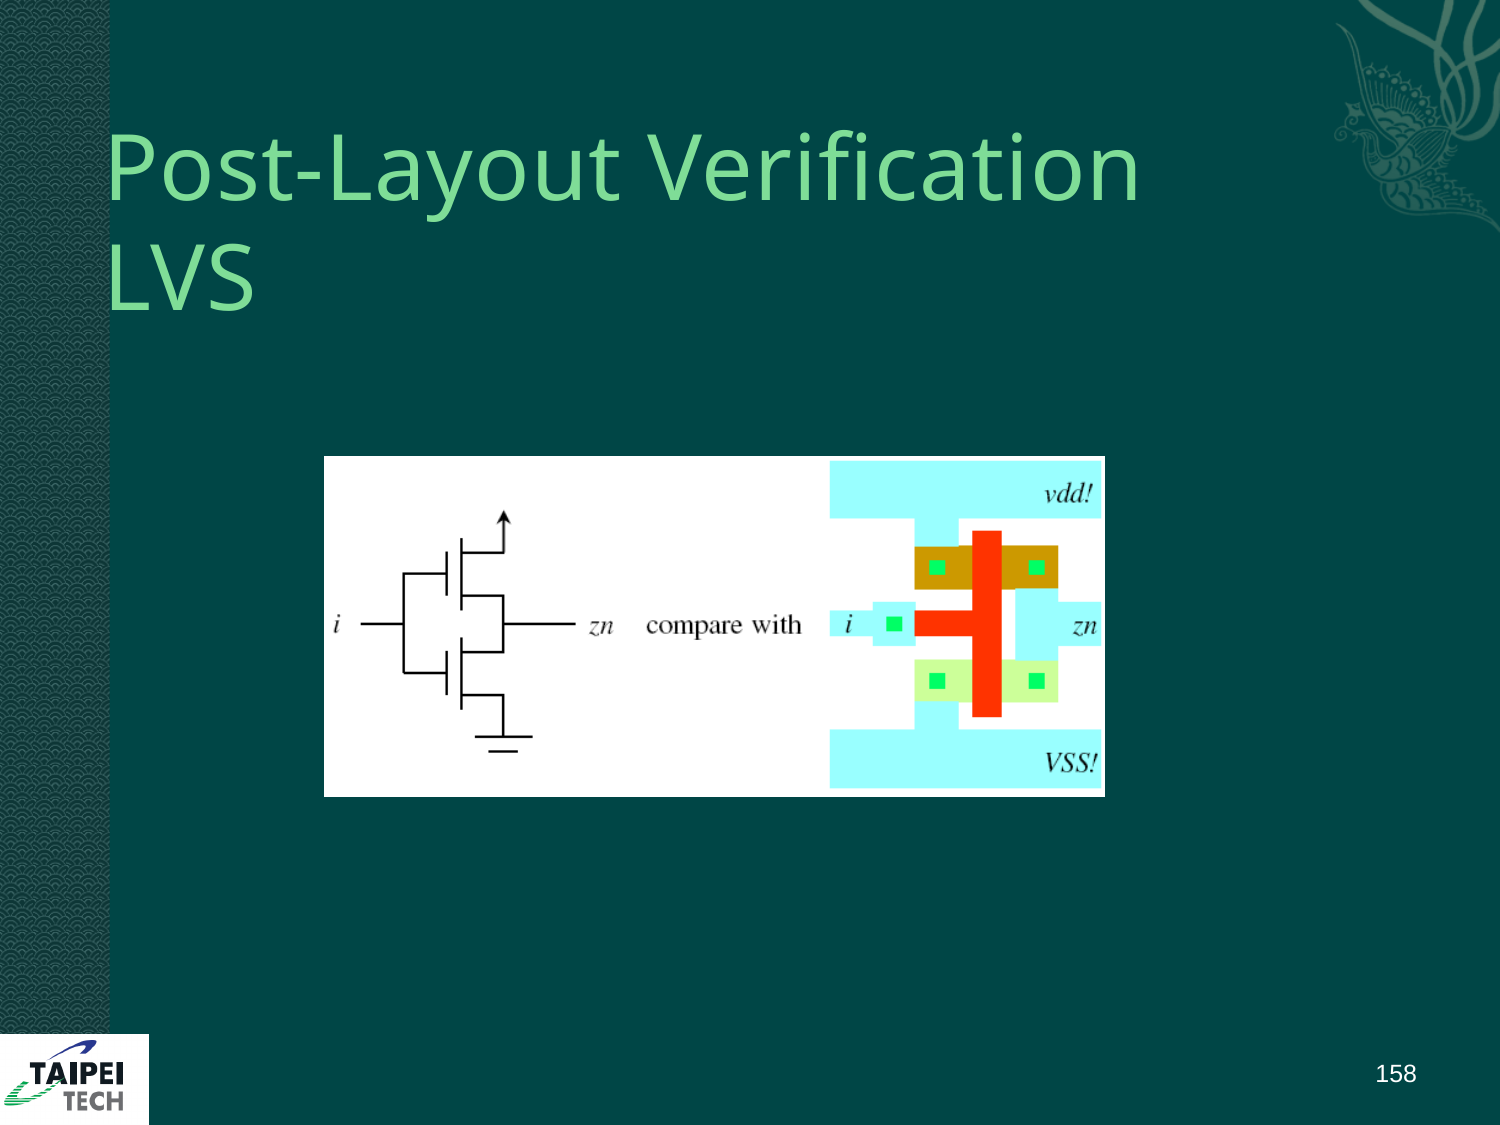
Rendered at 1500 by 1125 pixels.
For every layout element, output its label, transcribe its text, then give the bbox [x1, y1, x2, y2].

picture [0, 0, 149, 1125]
picture [324, 455, 1105, 798]
slide_number 158 [1074, 1042, 1425, 1103]
title Post-Layout Verification LVS [88, 90, 1282, 349]
